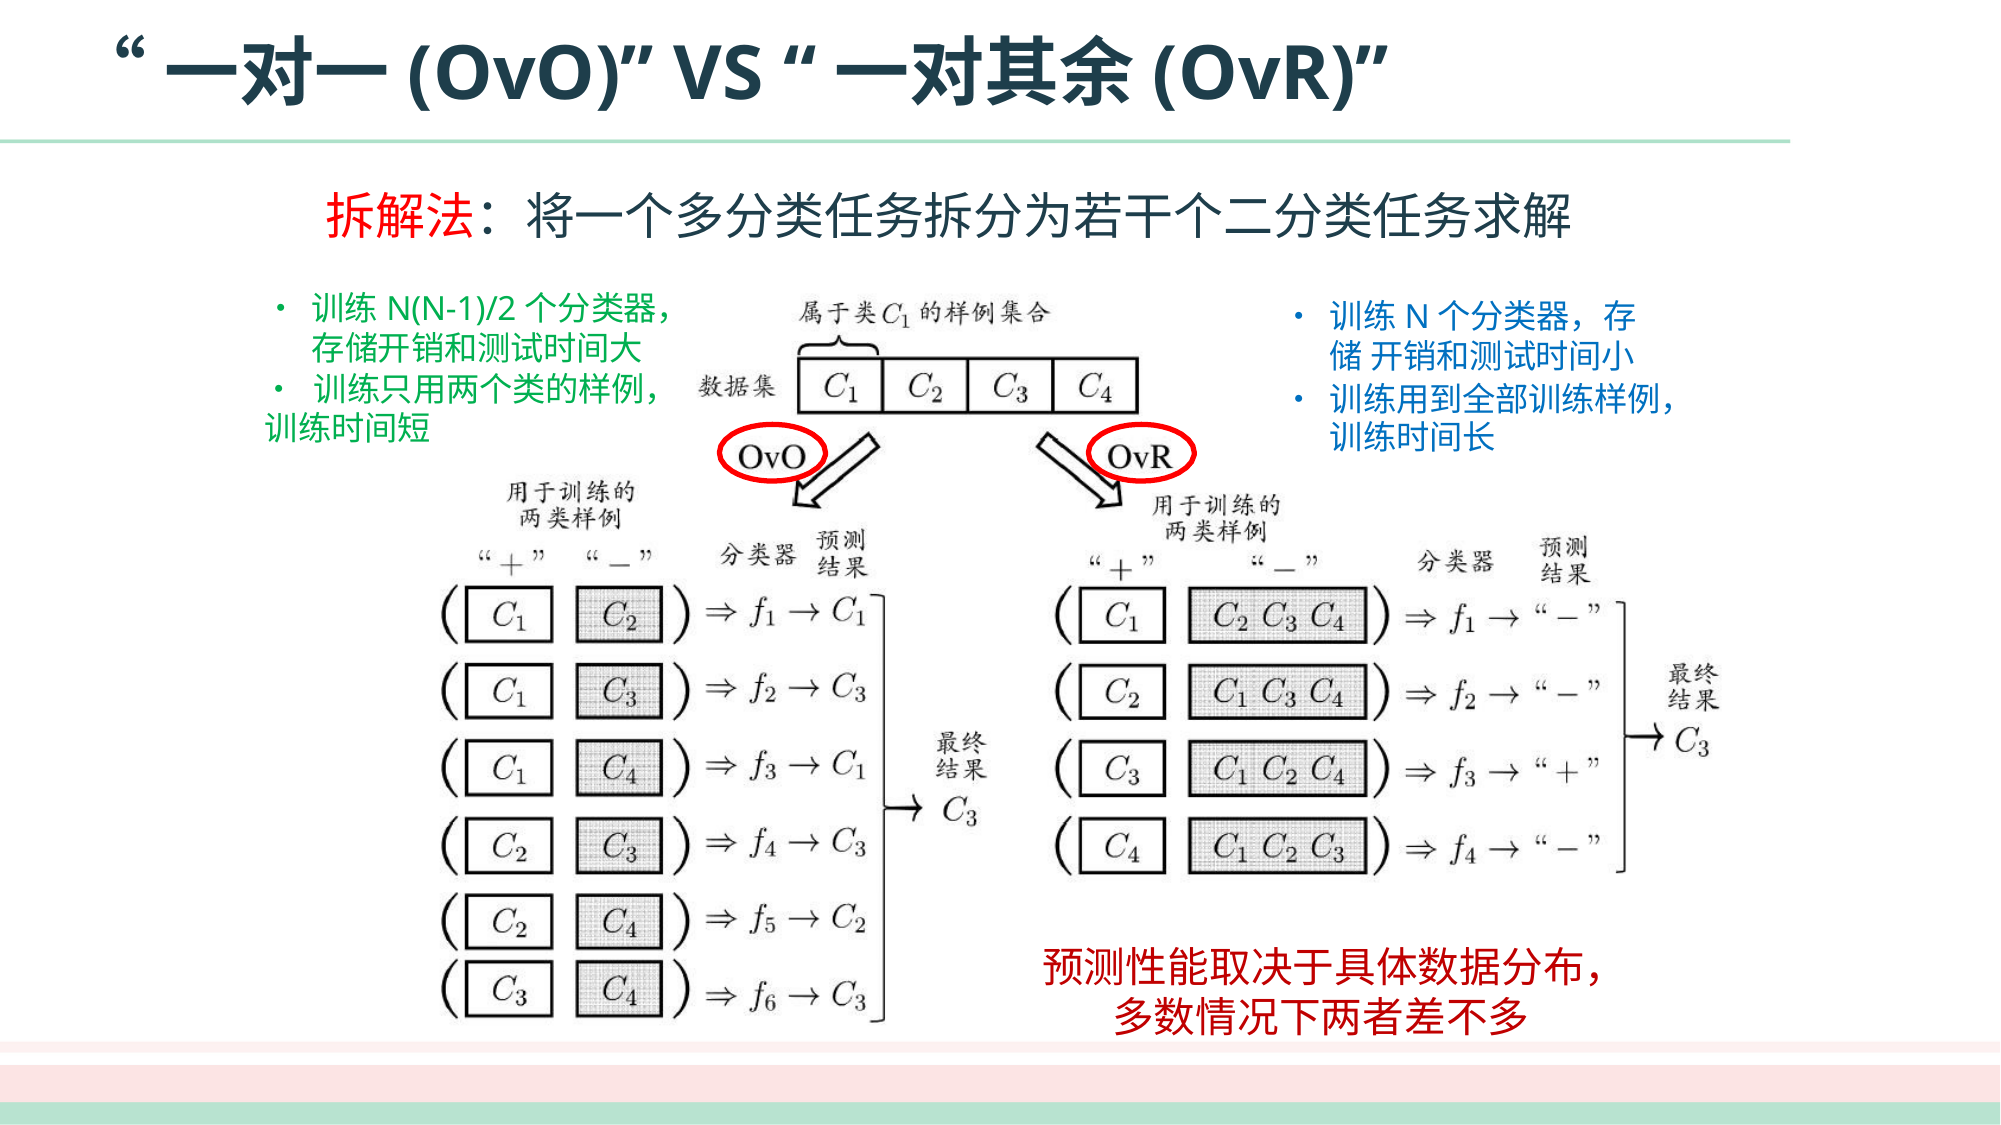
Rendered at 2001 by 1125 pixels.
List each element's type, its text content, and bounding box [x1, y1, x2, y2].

text_box 预测性能取决于具体数据分布， 多数情况下两者差不多 [1040, 941, 1628, 1041]
text_box [1088, 424, 1195, 482]
text_box [719, 424, 826, 482]
title “一对一(OvO)” VS “一对其余(OvR)” [56, 11, 1782, 140]
text_box [421, 284, 1730, 1036]
text_box • 训练N个分类器，存储 开销和测试时间小 • 训练用到全部训练样例， 训练时间长 [1280, 295, 1699, 457]
picture [0, 0, 2001, 1125]
text_box 拆解法：将一个多分类任务拆分为若干个二分类任务求解 [323, 184, 1578, 245]
text_box • 训练N(N-1)/2个分类器， 存储开销和测试时间大 • 训练只用两个类的样例， 训练时间短 [262, 287, 700, 447]
